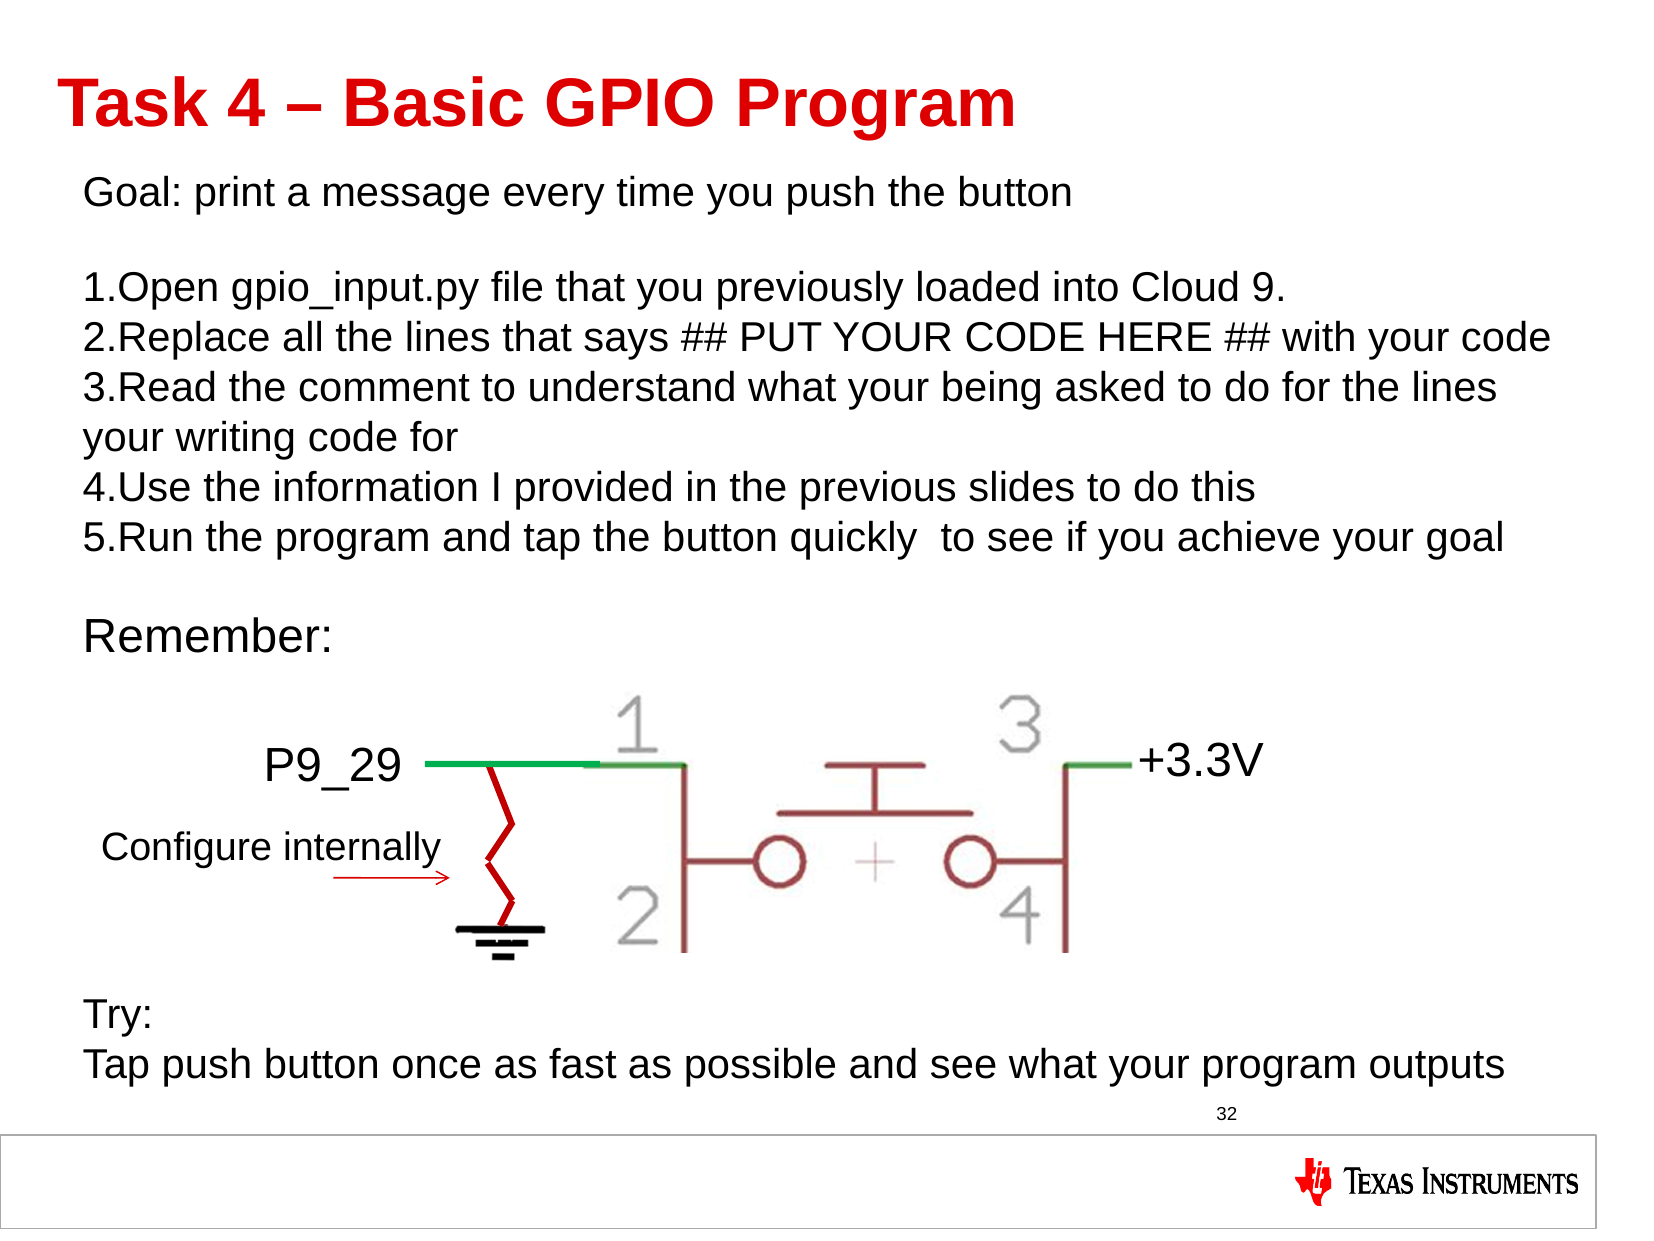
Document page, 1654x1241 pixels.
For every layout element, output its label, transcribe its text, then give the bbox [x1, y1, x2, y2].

picture [1295, 1158, 1578, 1206]
text_box Goal: print a message every time you push the button Open gpio_input.py file that you previously loaded into Cloud 9. Replace all the lines that says ## PUT YOUR CODE HERE ## with your code Read the comment to understand what your being asked to do for the lines your writing code for Use the information I provided in the previous slides to do this Run the program and tap the button quickly to see if you achieve your goal Remember: Try: Tap push button once as fast as possible and see what your program outputs [82, 164, 1571, 662]
text_box P9_29 [248, 726, 418, 799]
text_box 32 [1201, 1093, 1587, 1132]
text_box +3.3V [1141, 721, 1280, 794]
picture [577, 676, 1136, 955]
text_box Task 4 – Basic GPIO Program [41, 25, 1572, 173]
text_box Configure internally [86, 813, 457, 877]
picture [449, 924, 551, 967]
